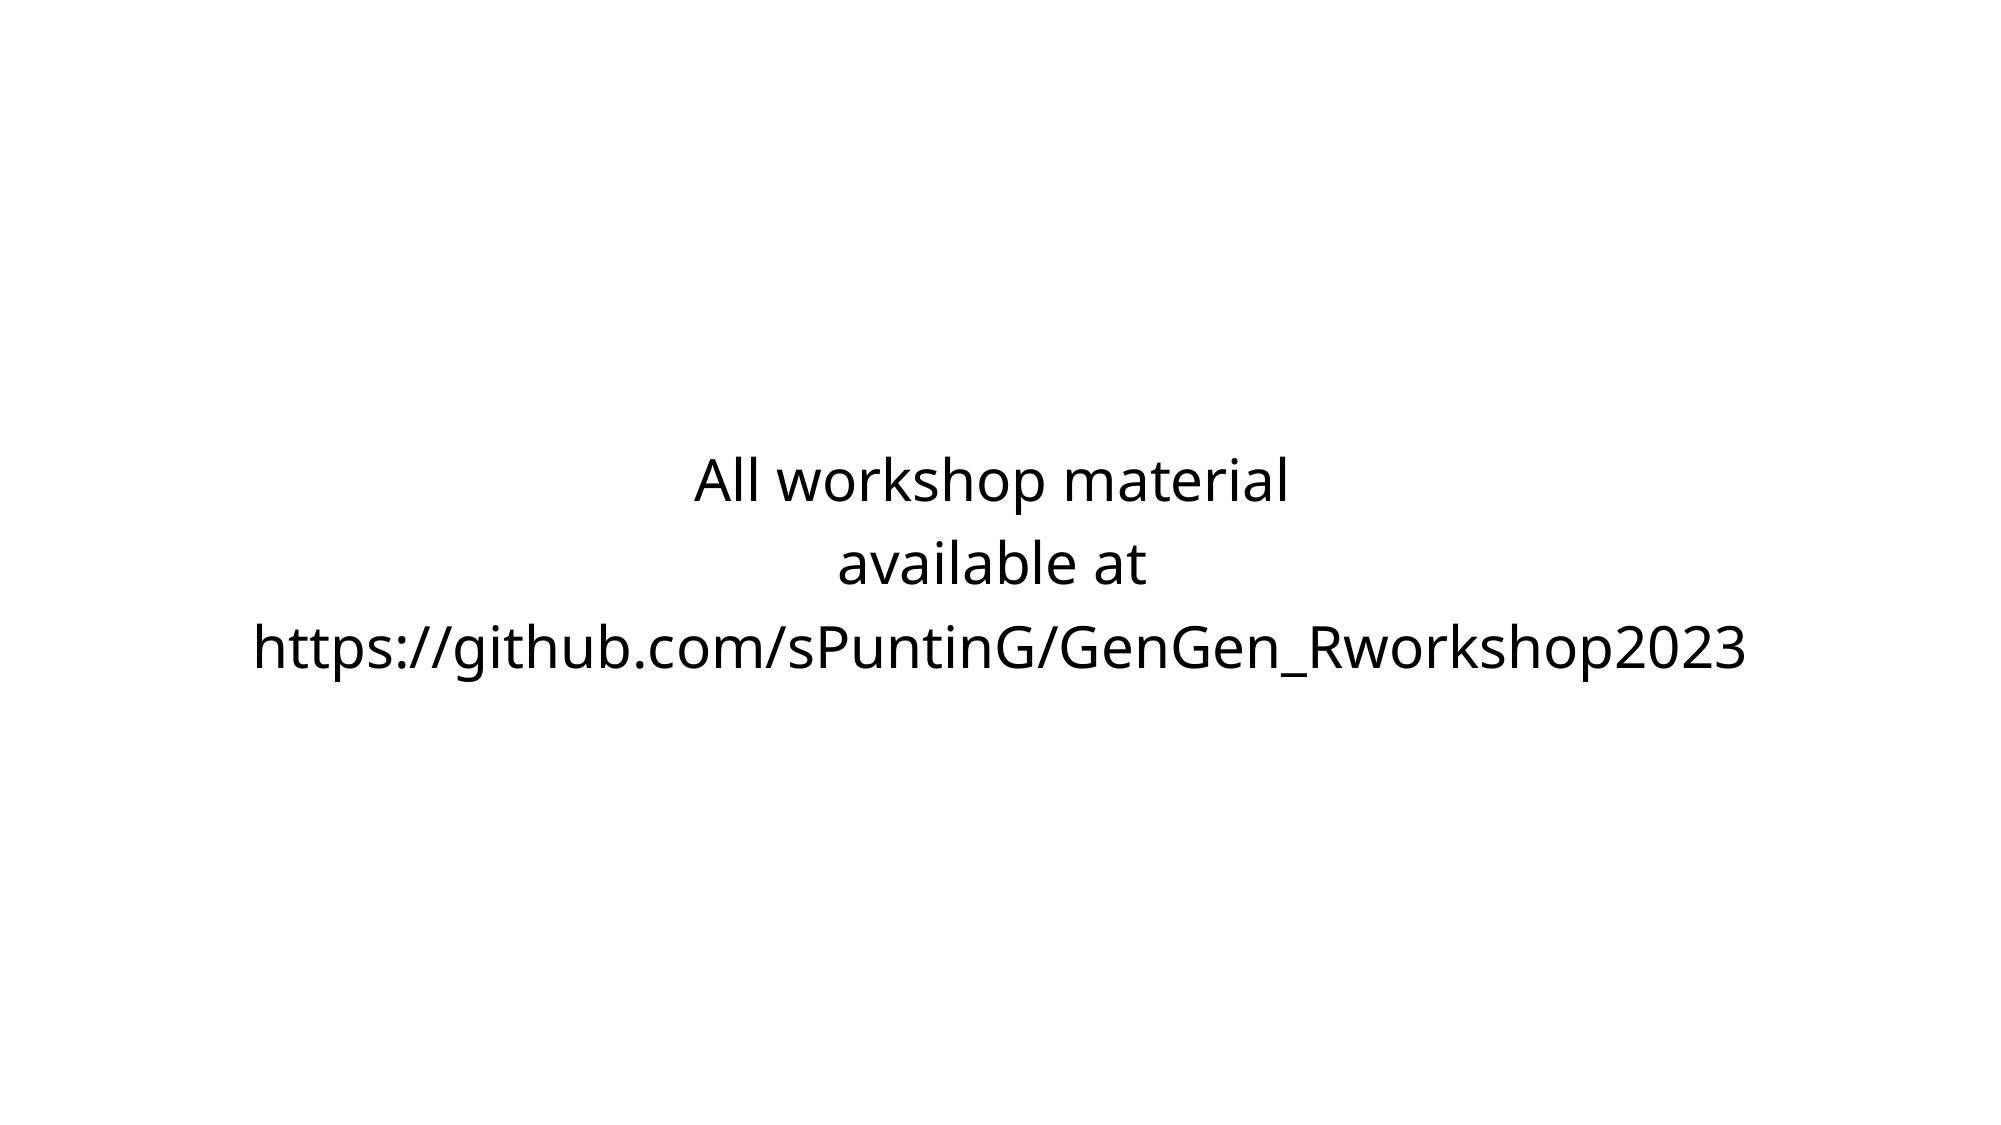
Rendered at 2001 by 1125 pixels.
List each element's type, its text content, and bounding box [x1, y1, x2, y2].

list All workshop material available at https://github.com/sPuntinG/GenGen_Rworkshop2023 [137, 118, 1863, 1014]
